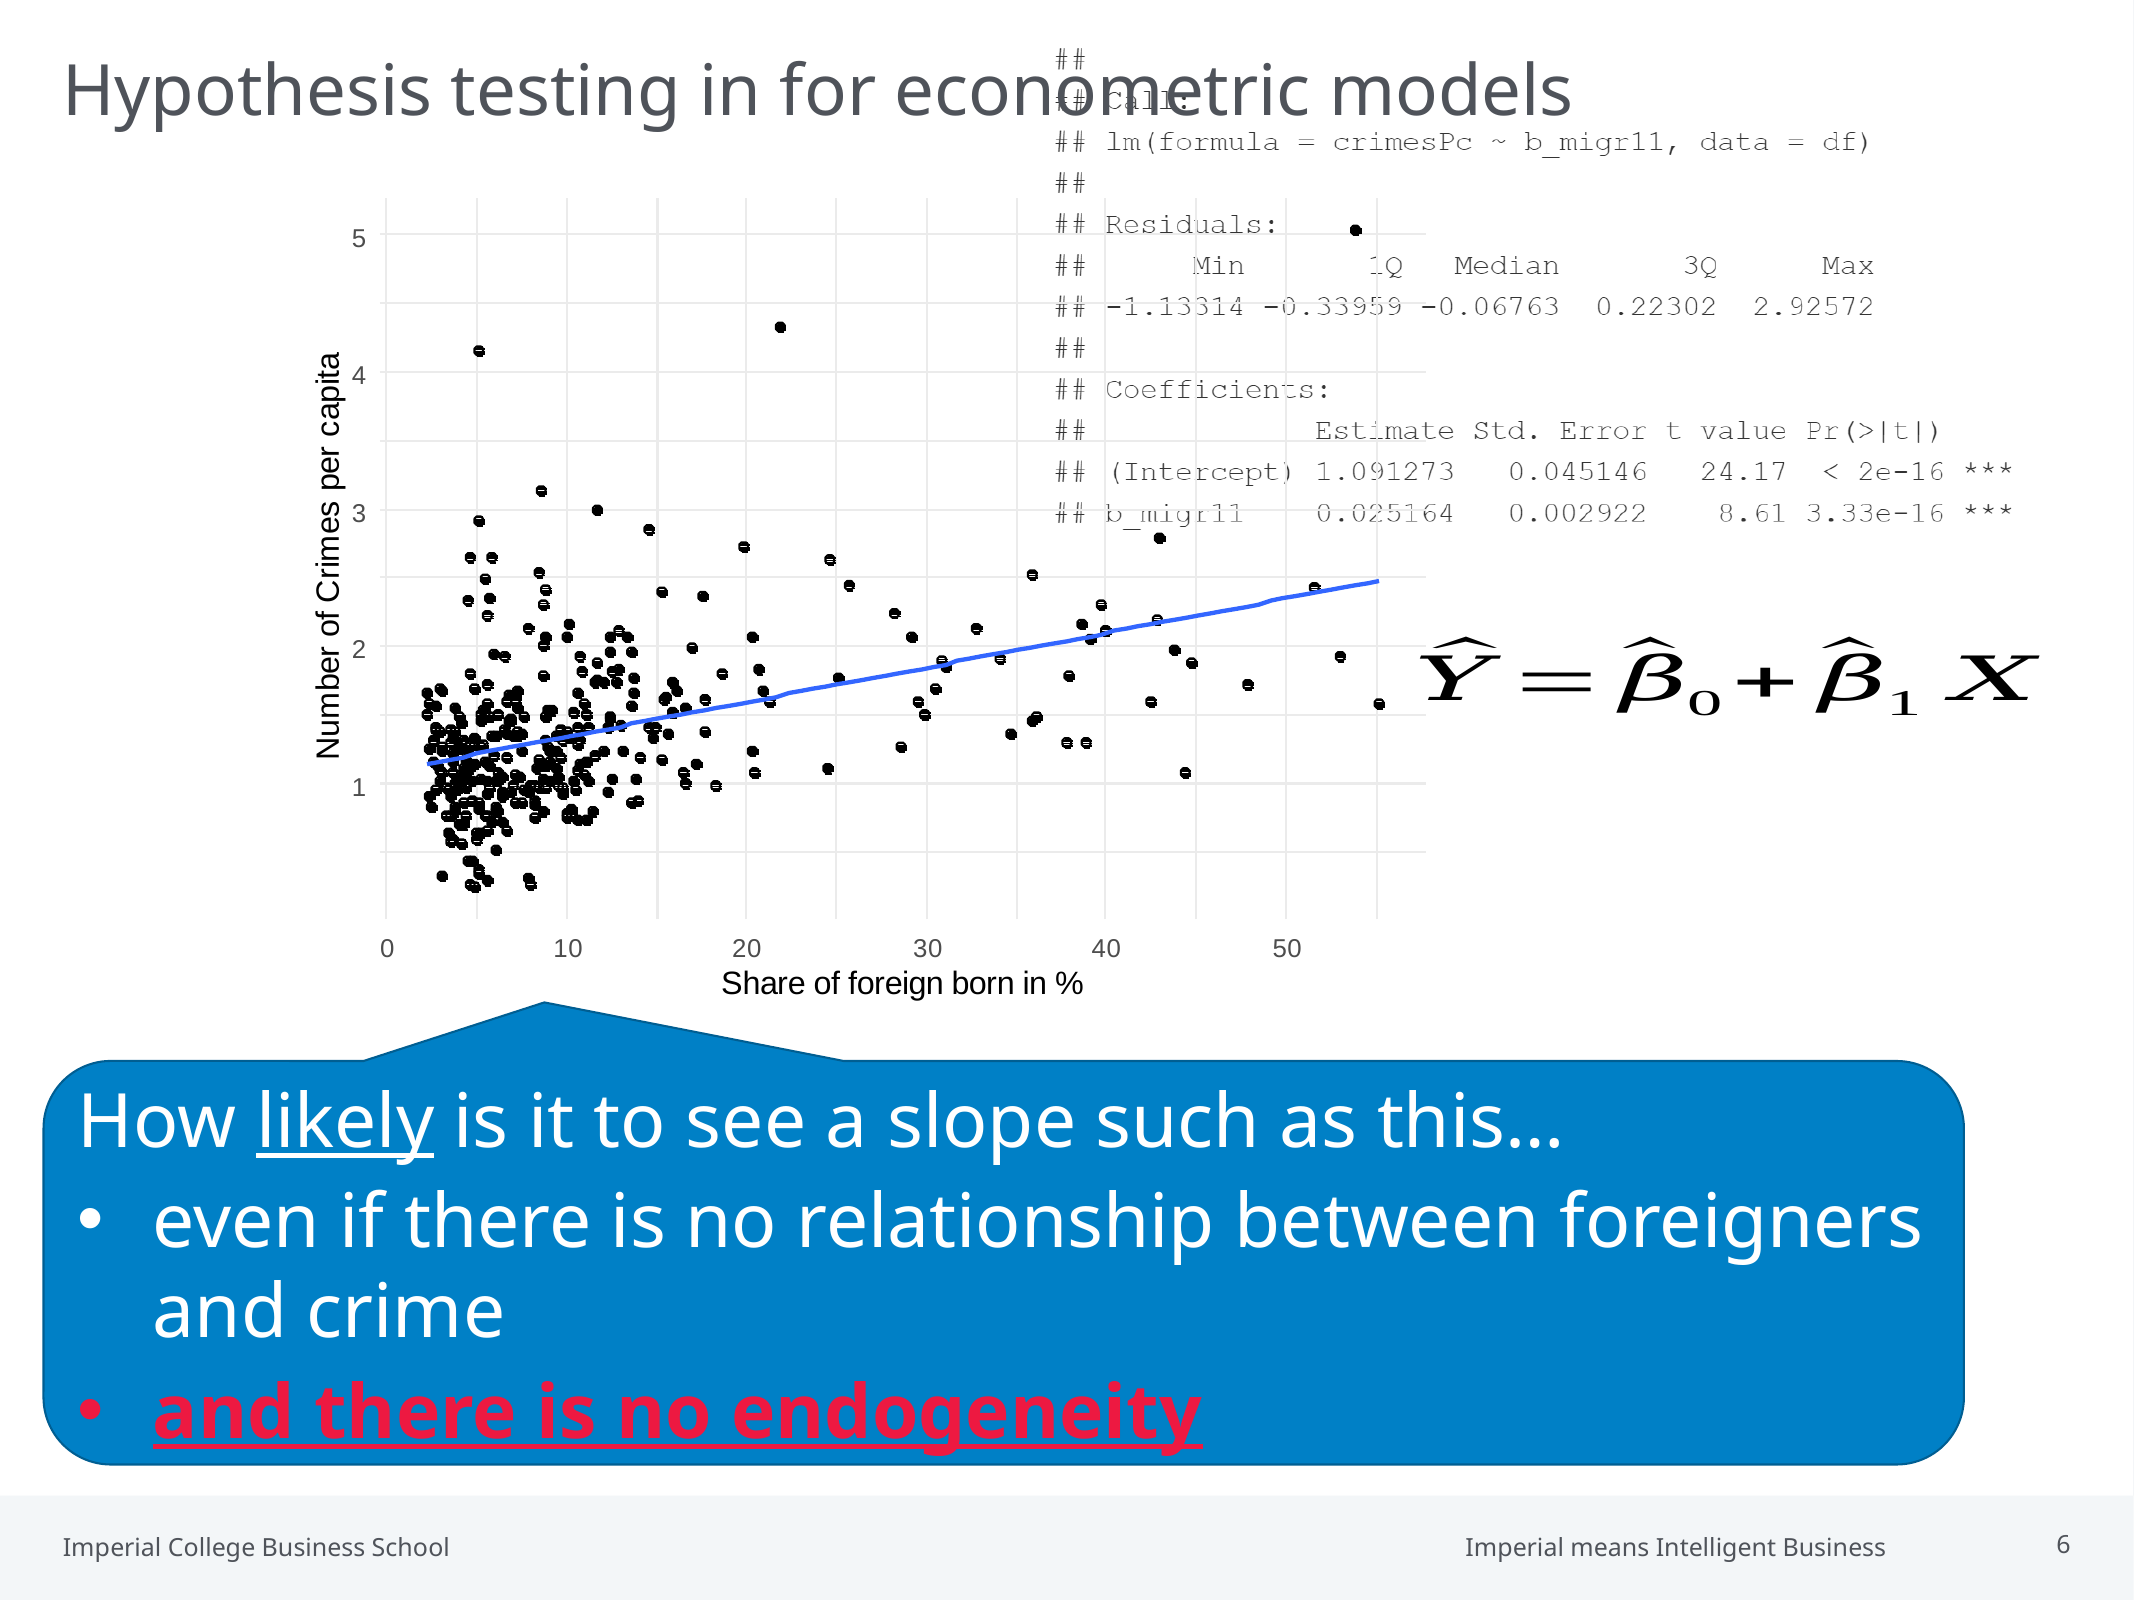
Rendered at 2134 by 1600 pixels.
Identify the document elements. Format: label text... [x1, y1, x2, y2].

picture [295, 35, 2071, 1427]
text_box How likely is it to see a slope such as this… even if there is no relationship between foreigners and crime and there is no endogeneity [42, 1059, 1959, 1466]
title Hypothesis testing in for econometric models [62, 50, 1047, 145]
